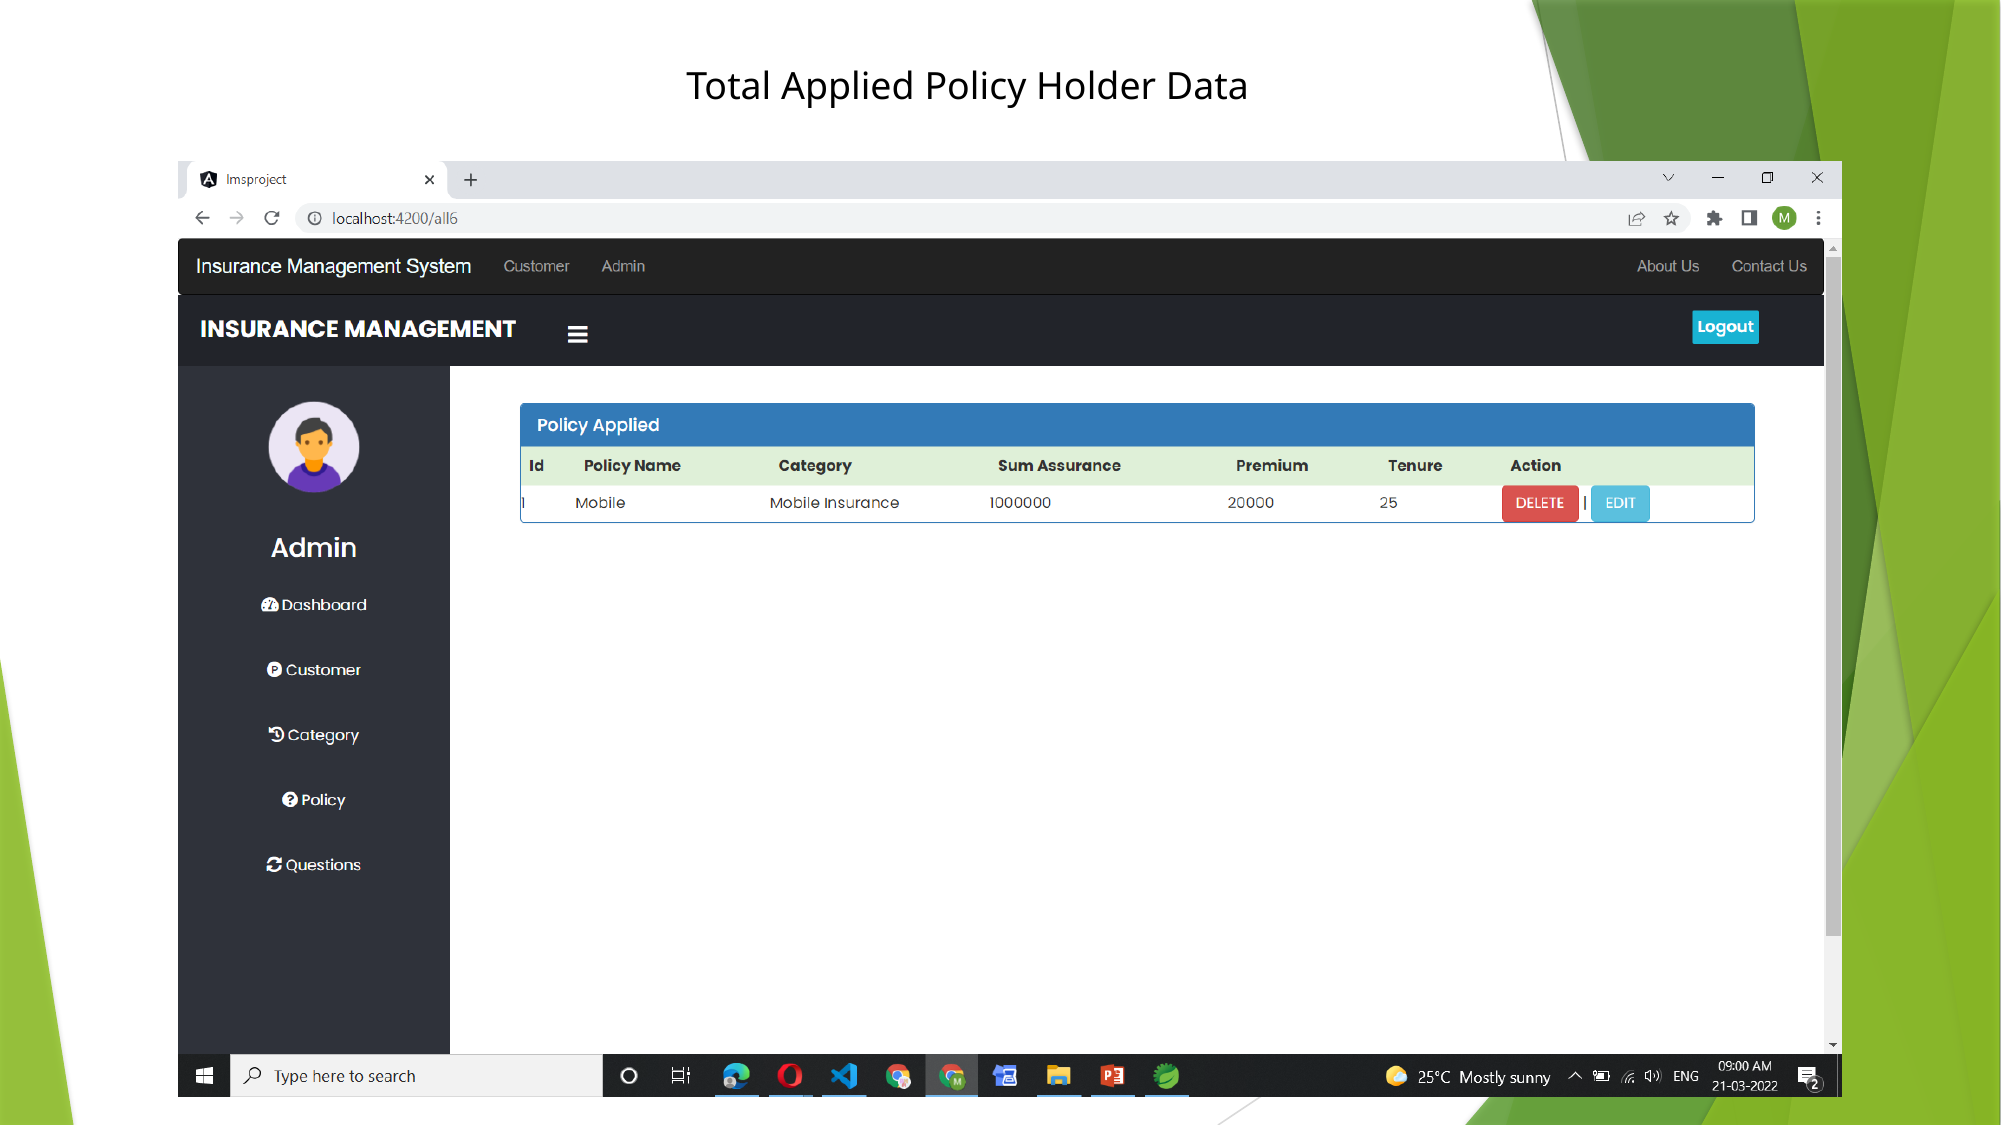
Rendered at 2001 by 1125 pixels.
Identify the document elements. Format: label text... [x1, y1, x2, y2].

picture [177, 160, 1842, 1097]
text_box Total Applied Policy Holder Data [671, 54, 1692, 114]
